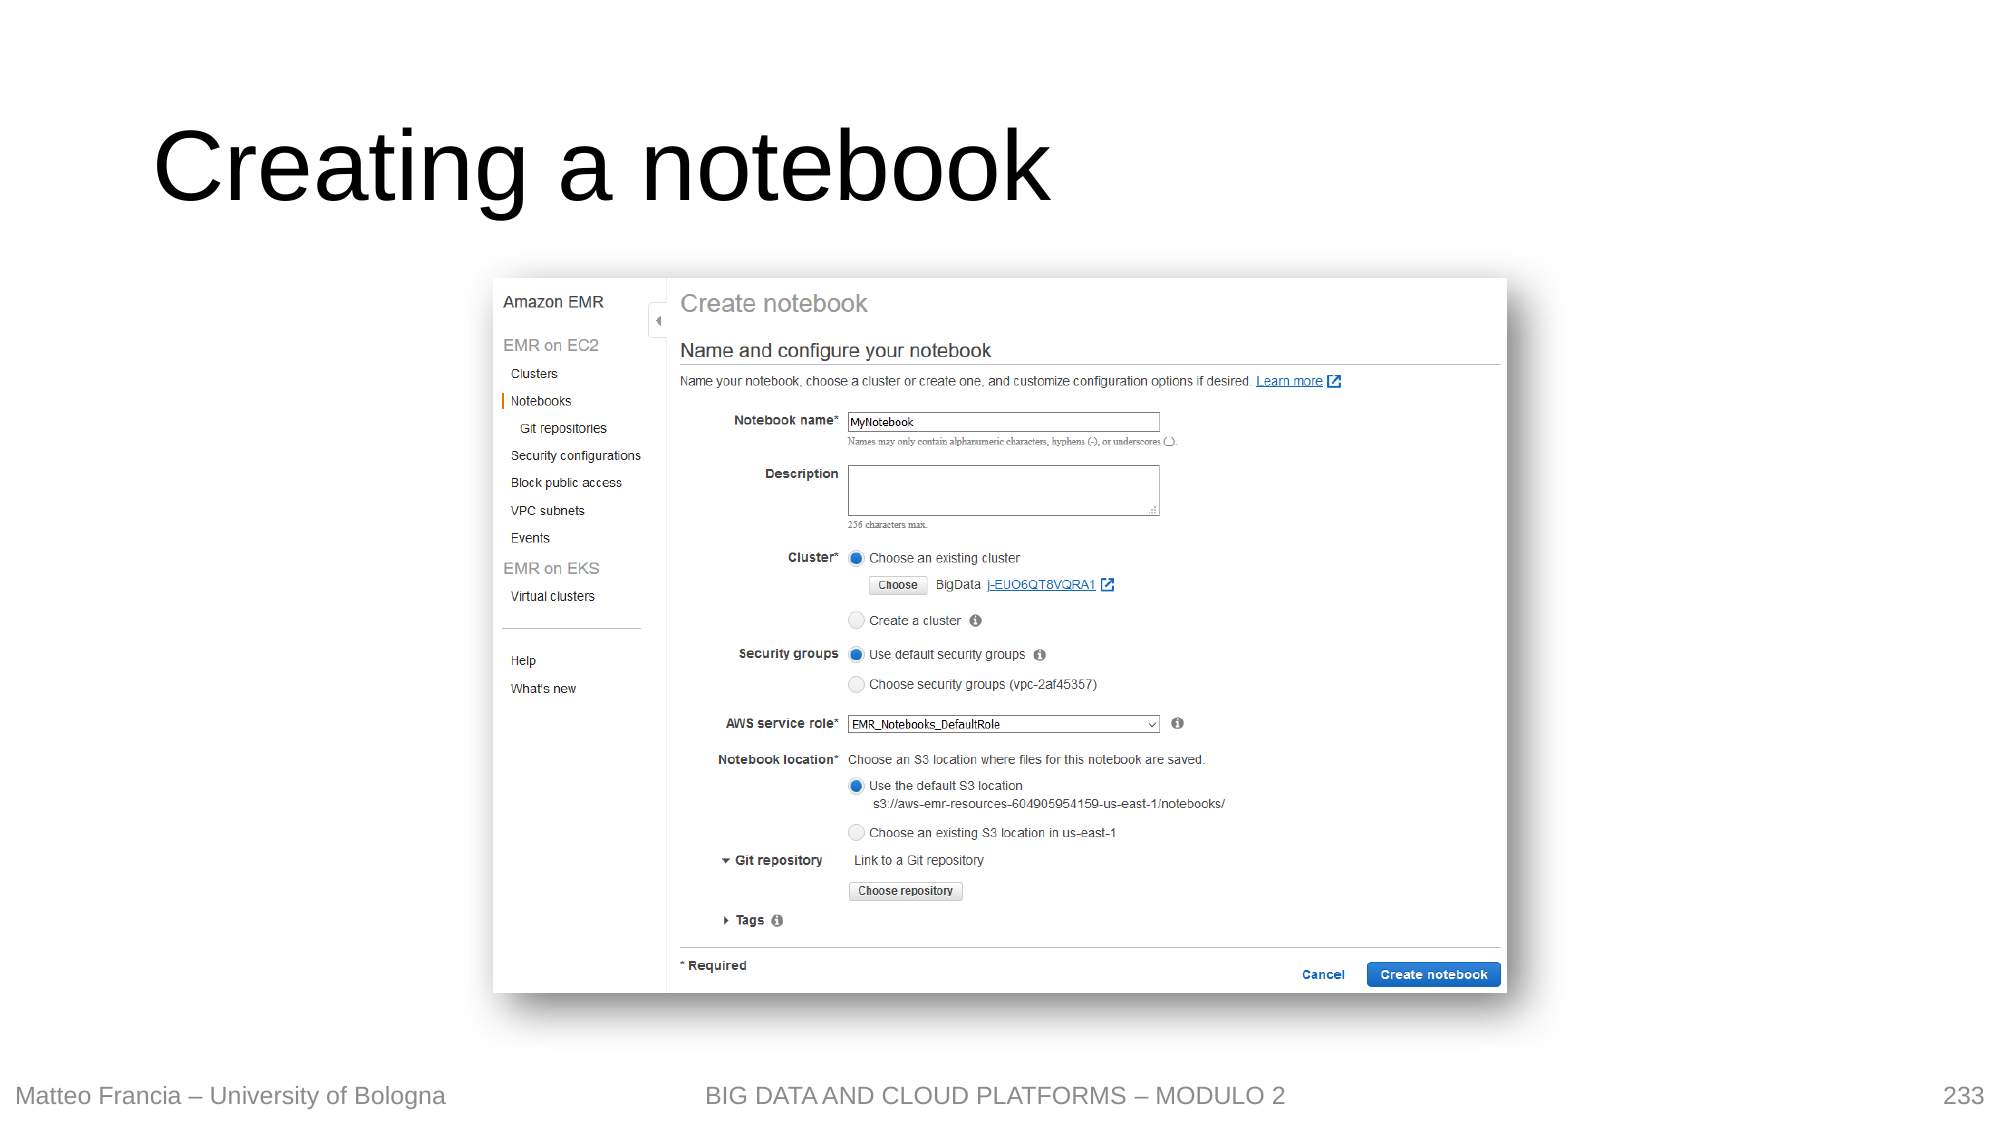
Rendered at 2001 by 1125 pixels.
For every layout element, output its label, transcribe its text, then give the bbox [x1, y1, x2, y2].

slide_number 233 [1550, 1065, 2000, 1125]
footer Matteo Francia – University of Bologna [0, 1065, 466, 1125]
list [493, 278, 1507, 993]
title Creating a notebook [137, 59, 1863, 278]
